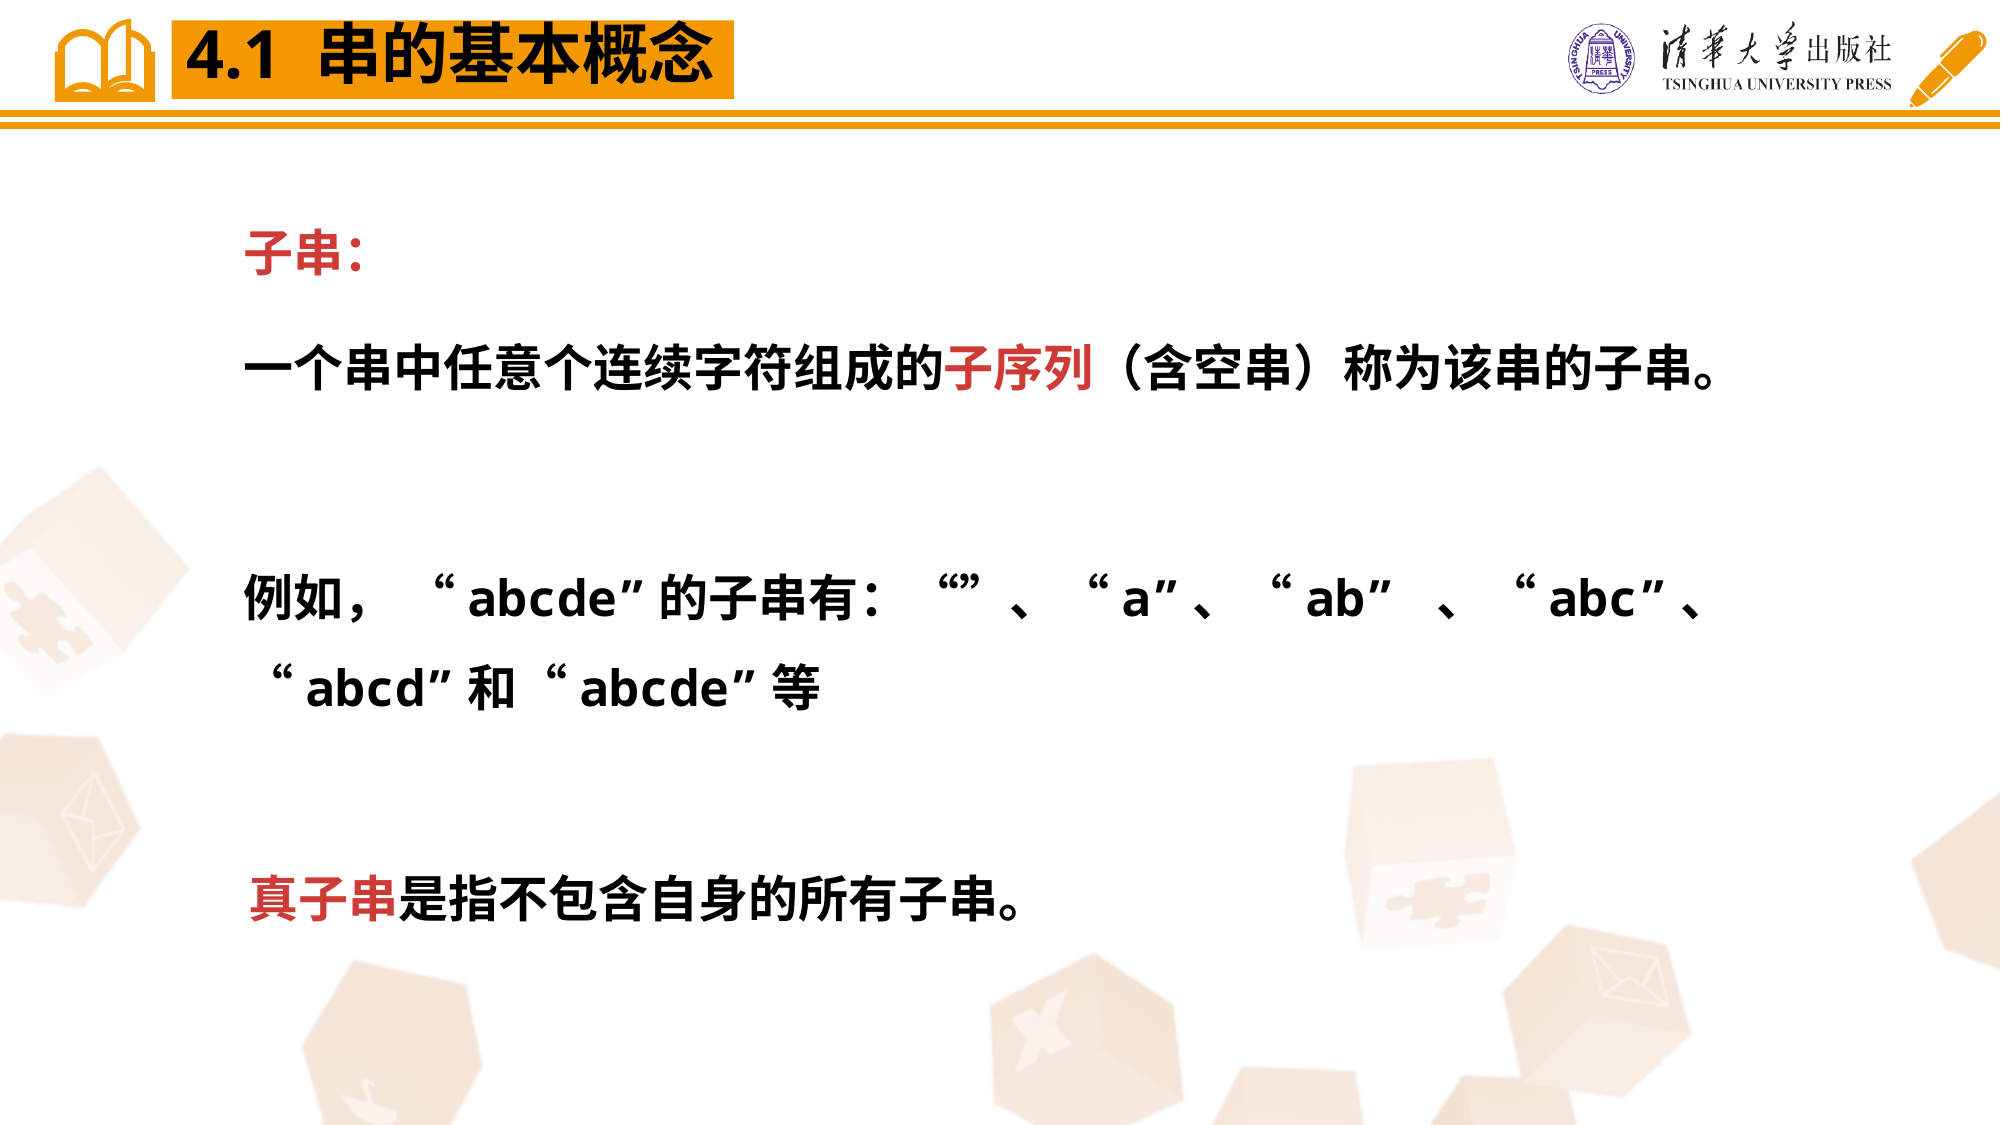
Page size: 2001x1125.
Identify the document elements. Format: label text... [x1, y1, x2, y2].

text_box 4.1 串的基本概念 [171, 20, 735, 100]
picture [1936, 78, 1948, 90]
text_box 真子串是指不包含自身的所有子串。 [233, 872, 880, 935]
picture [1531, 0, 1973, 149]
picture [885, 727, 2000, 1125]
text_box 子串： 一个串中任意个连续字符组成的子序列（含空串）称为该串的子串。 例如， “abcde”的子串有：“”、“a”、“ab” 、“abc”、“abcd”和“abcde”等 [229, 184, 1792, 725]
